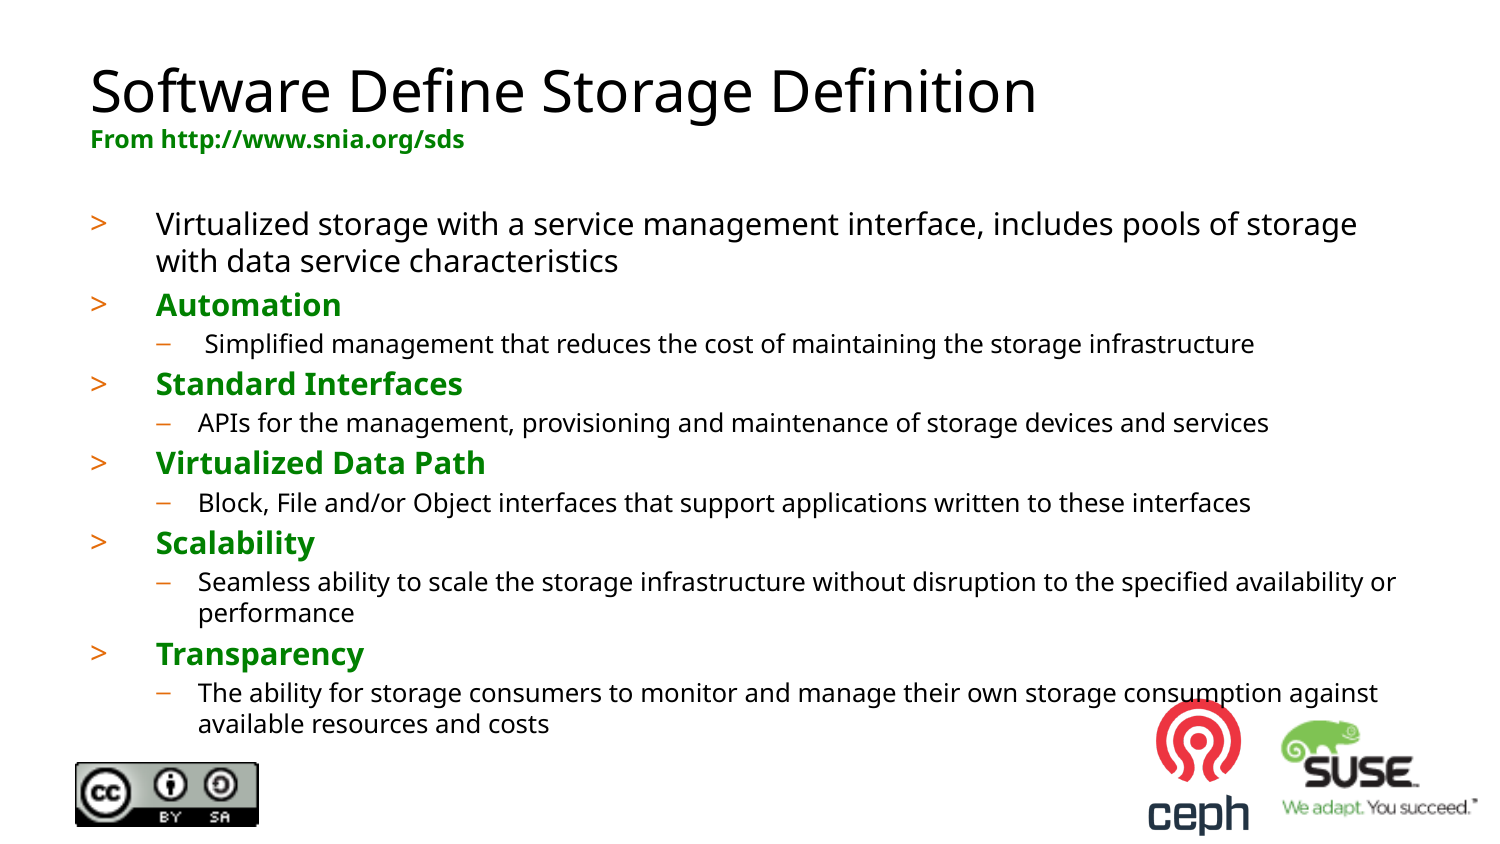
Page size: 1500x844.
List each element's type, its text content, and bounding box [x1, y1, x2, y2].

picture [1122, 716, 1486, 844]
list Virtualized storage with a service management interface, includes pools of storage with data service characteristics Automation Simplified management that reduces the cost of maintaining the storage infrastructure Standard Interfaces APIs for the management, provisioning and maintenance of storage devices and services Virtualized Data Path Block, File and/or Object interfaces that support applications written to these interfaces Scalability Seamless ability to scale the storage infrastructure without disruption to the specified availability or performance Transparency The ability for storage consumers to monitor and manage their own storage consumption against available resources and costs [75, 196, 1425, 754]
picture [75, 762, 259, 827]
title Software Define Storage Definition From http://www.snia.org/sds [75, 33, 1425, 175]
